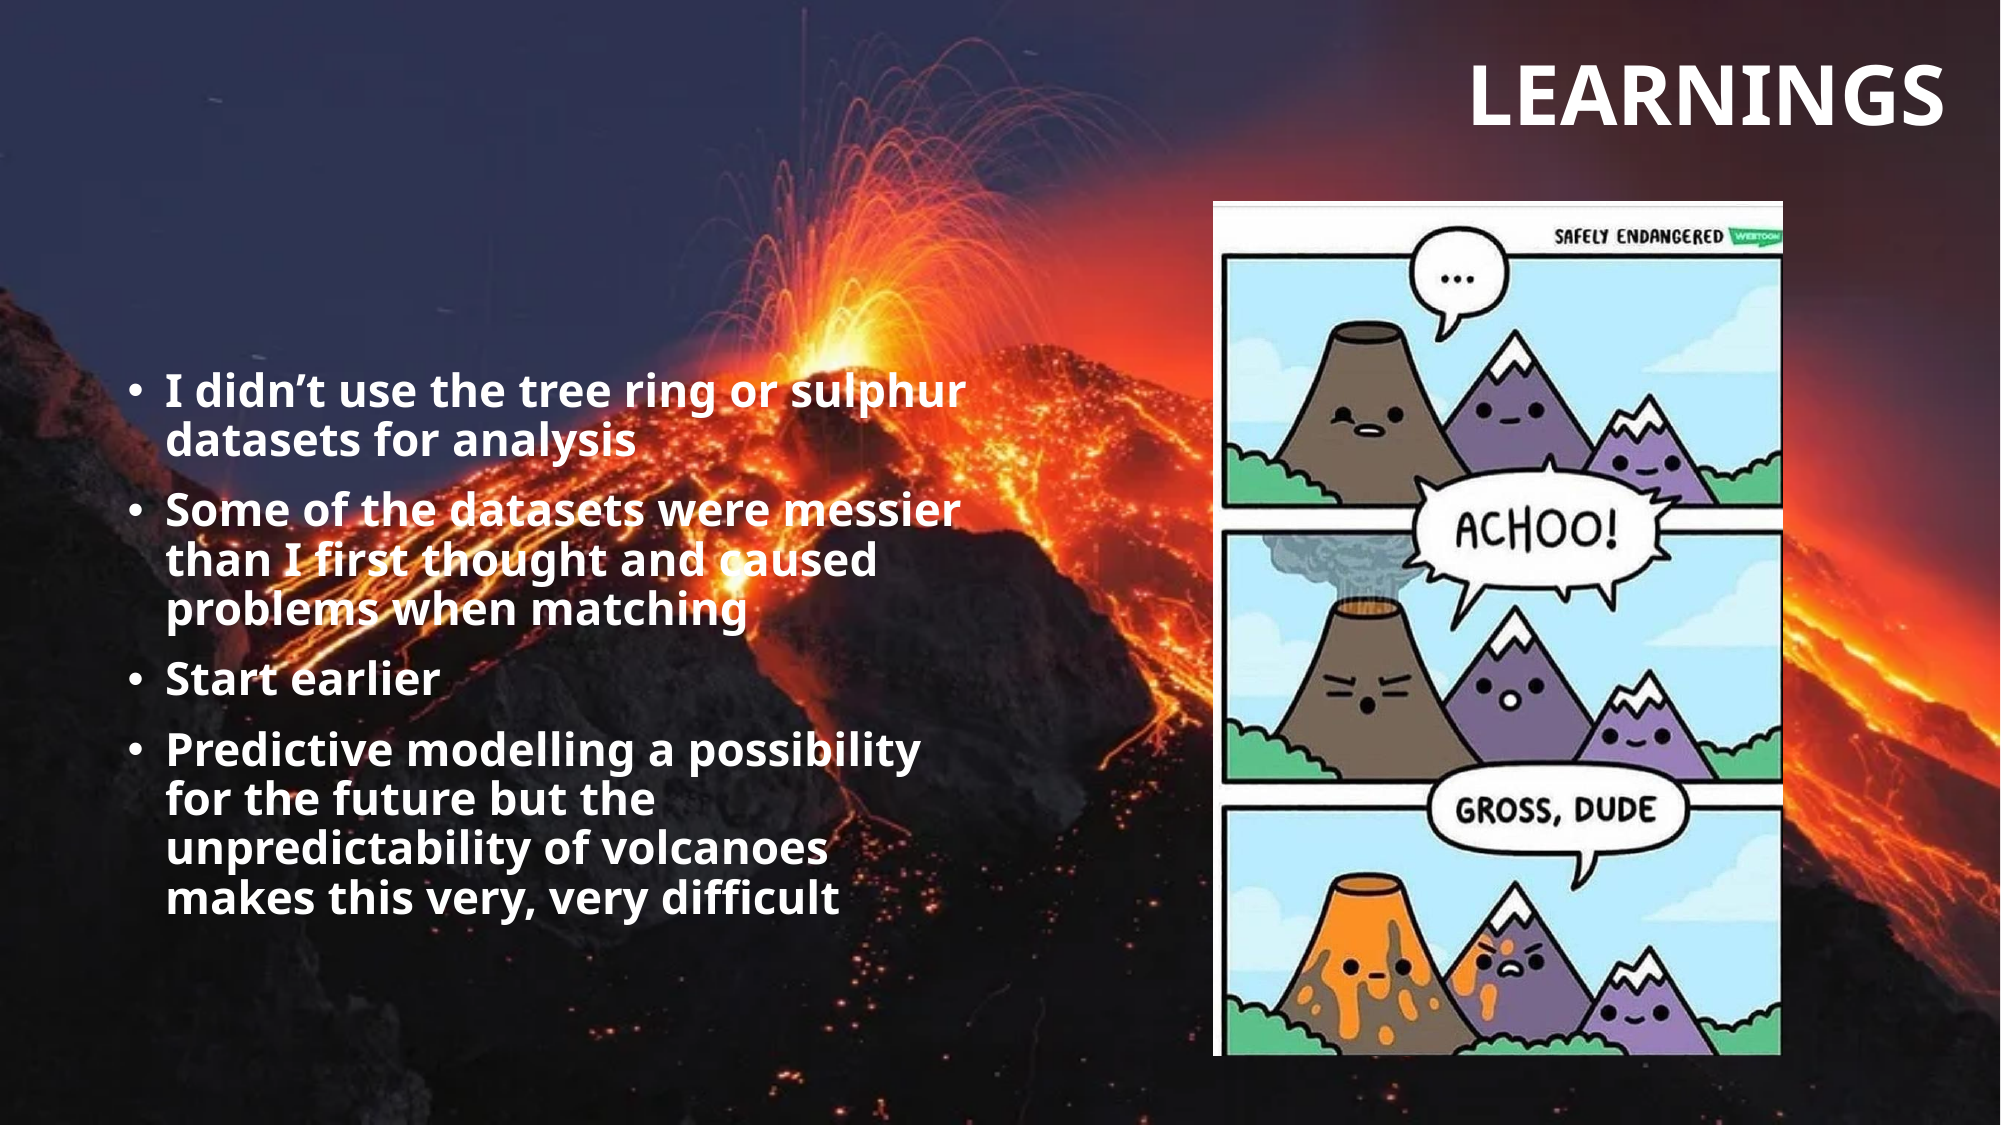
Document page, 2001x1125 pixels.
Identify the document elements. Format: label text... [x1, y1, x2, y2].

text_box Learnings [1012, 46, 1962, 279]
picture [0, 0, 2001, 1125]
list I didn’t use the tree ring or sulphur datasets for analysis Some of the datasets were messier than I first thought and caused problems when matching Start earlier Predictive modelling a possibility for the future but the unpredictability of volcanoes makes this very, very difficult [112, 360, 988, 1021]
